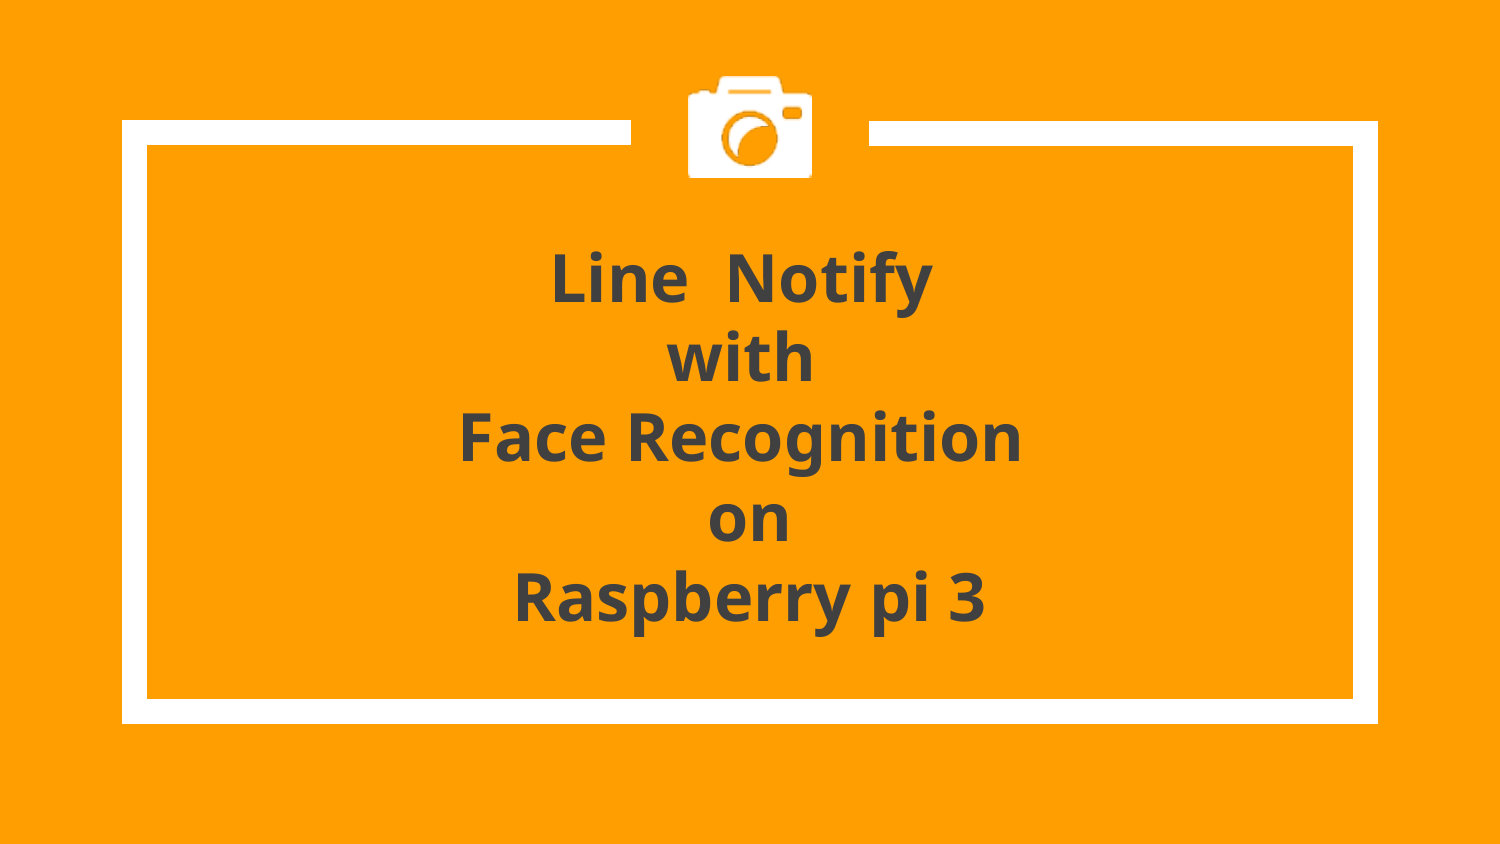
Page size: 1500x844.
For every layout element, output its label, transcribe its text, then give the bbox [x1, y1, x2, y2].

picture [687, 76, 812, 178]
title Line Notify with Face Recognition on Raspberry pi 3 [278, 177, 1222, 694]
